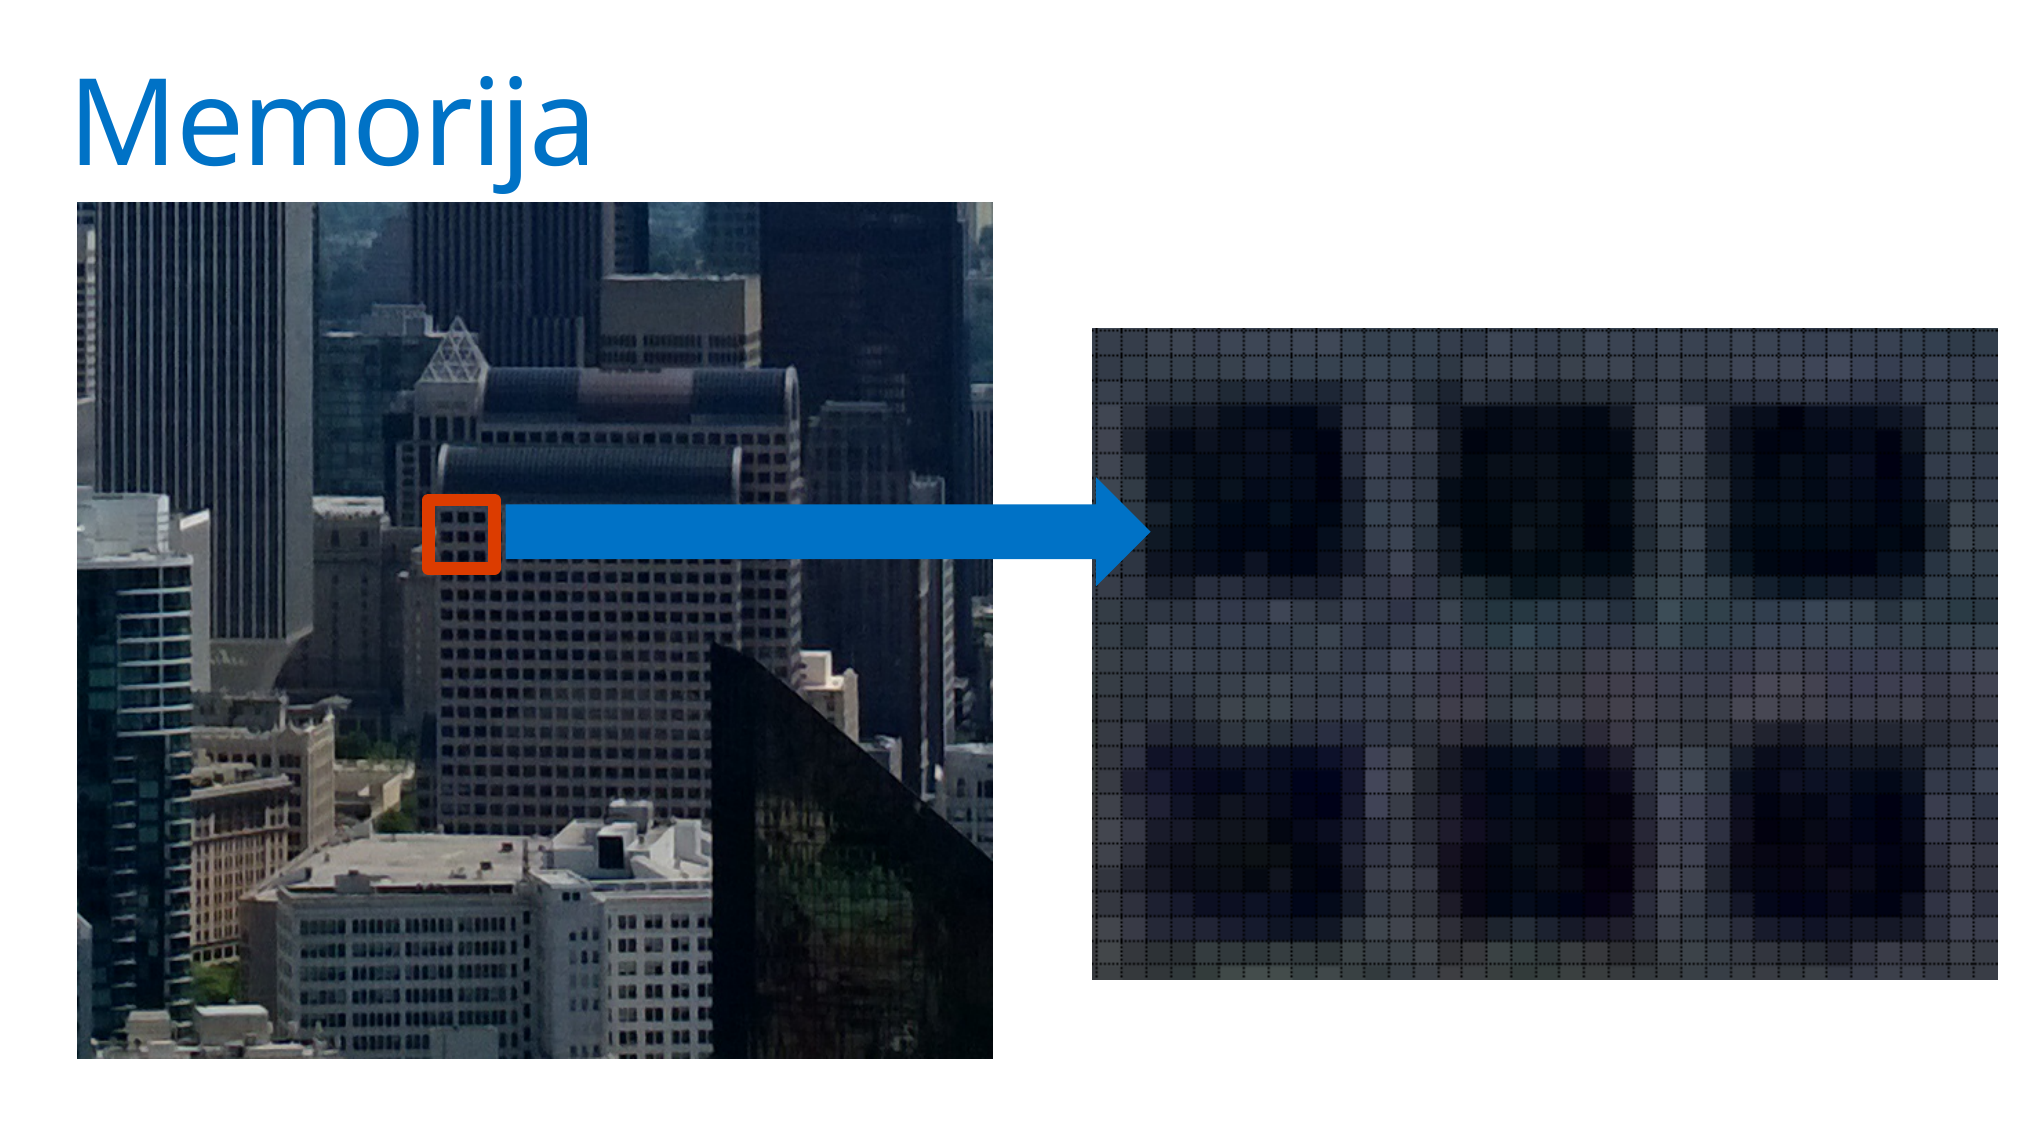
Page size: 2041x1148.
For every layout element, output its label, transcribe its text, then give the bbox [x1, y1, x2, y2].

picture [1091, 328, 1999, 980]
title Memorija [45, 43, 1546, 224]
picture [76, 202, 993, 1059]
text_box [993, 503, 1091, 560]
